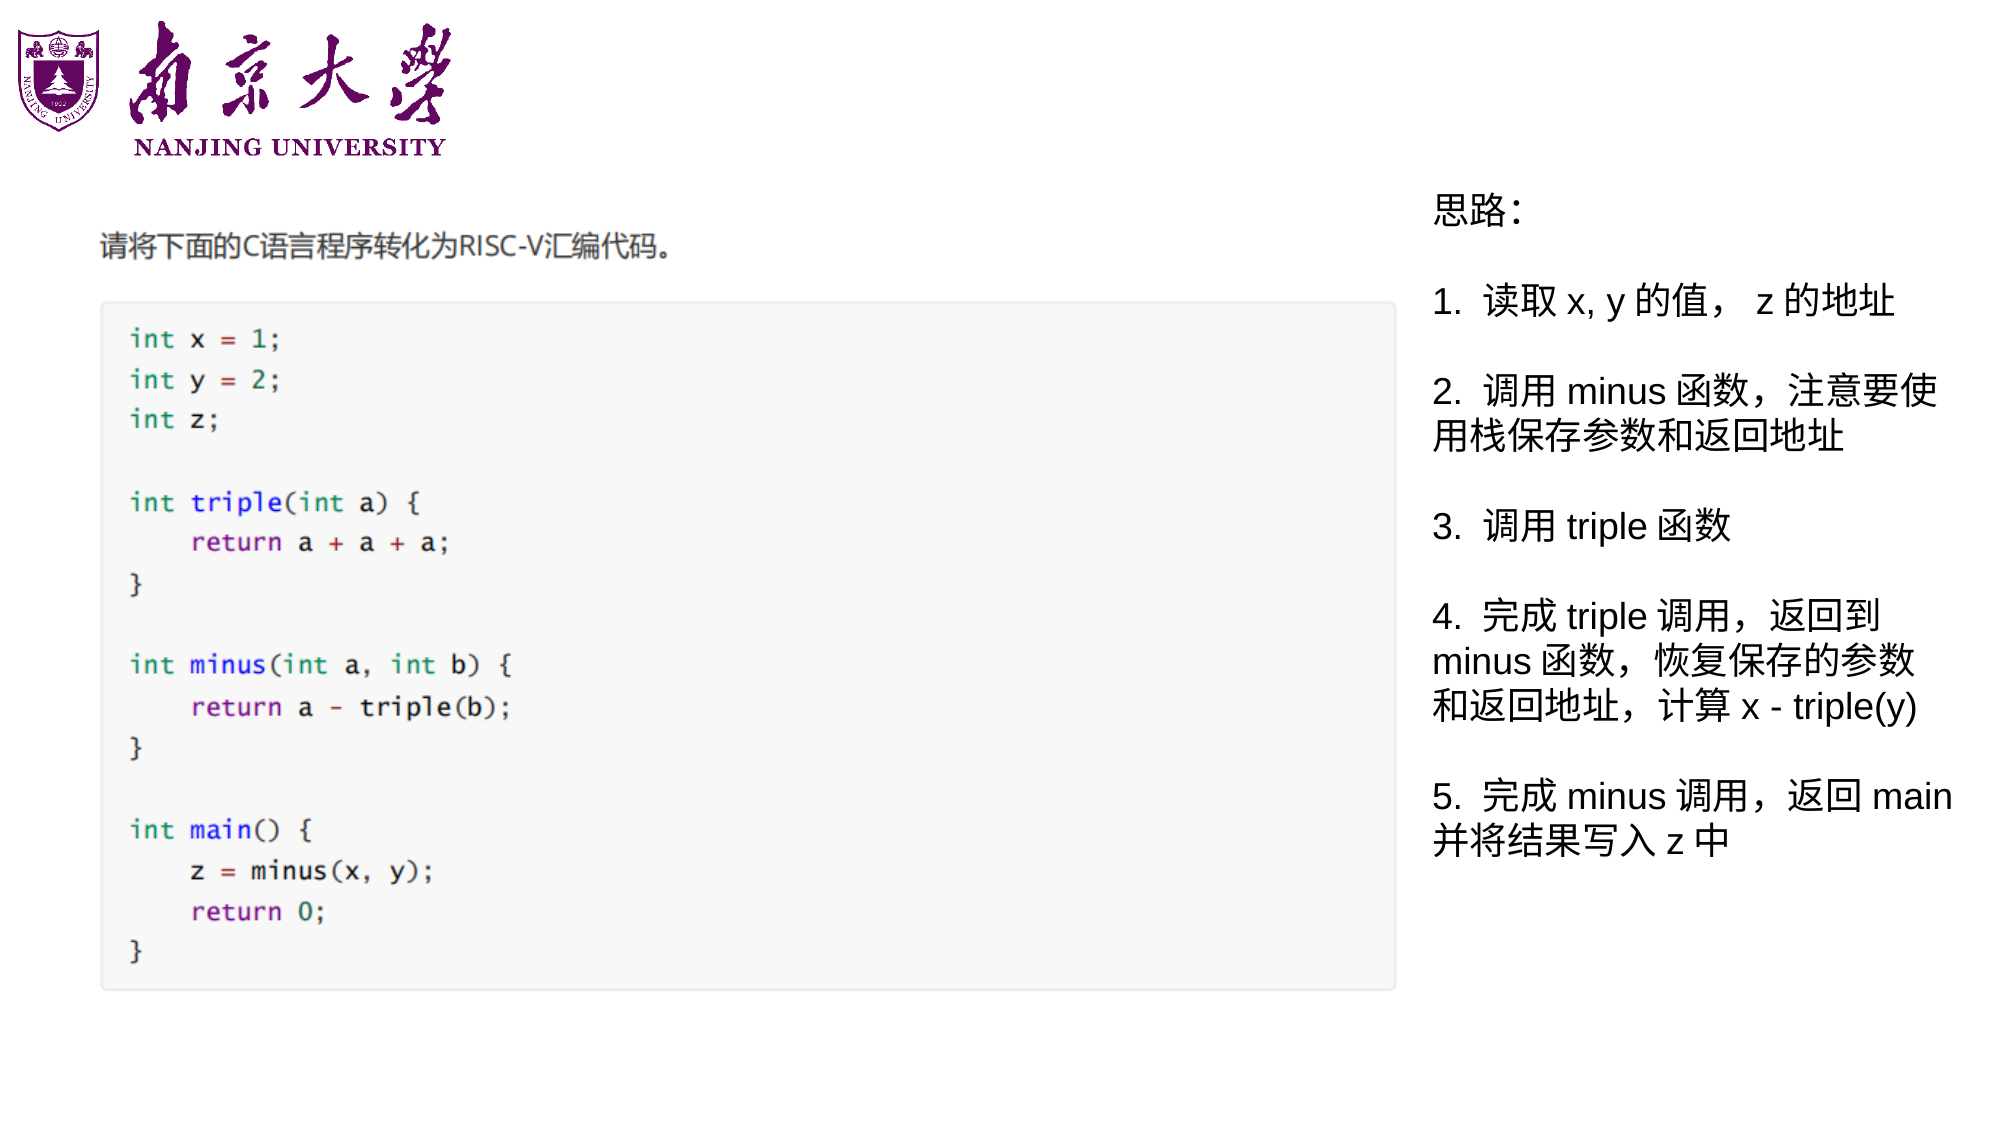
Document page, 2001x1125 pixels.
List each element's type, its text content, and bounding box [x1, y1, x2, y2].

picture [18, 21, 451, 160]
picture [69, 209, 1440, 1014]
text_box 思路： 1. 读取x, y的值，z的地址 2. 调用minus函数，注意要使用栈保存参数和返回地址 3. 调用triple函数 4. 完成triple调用，返回到minus函数，恢复保存的参数和返回地址，计算x - triple(y) 5. 完成minus调用，返回main并将结果写入z中 [1417, 179, 1968, 869]
